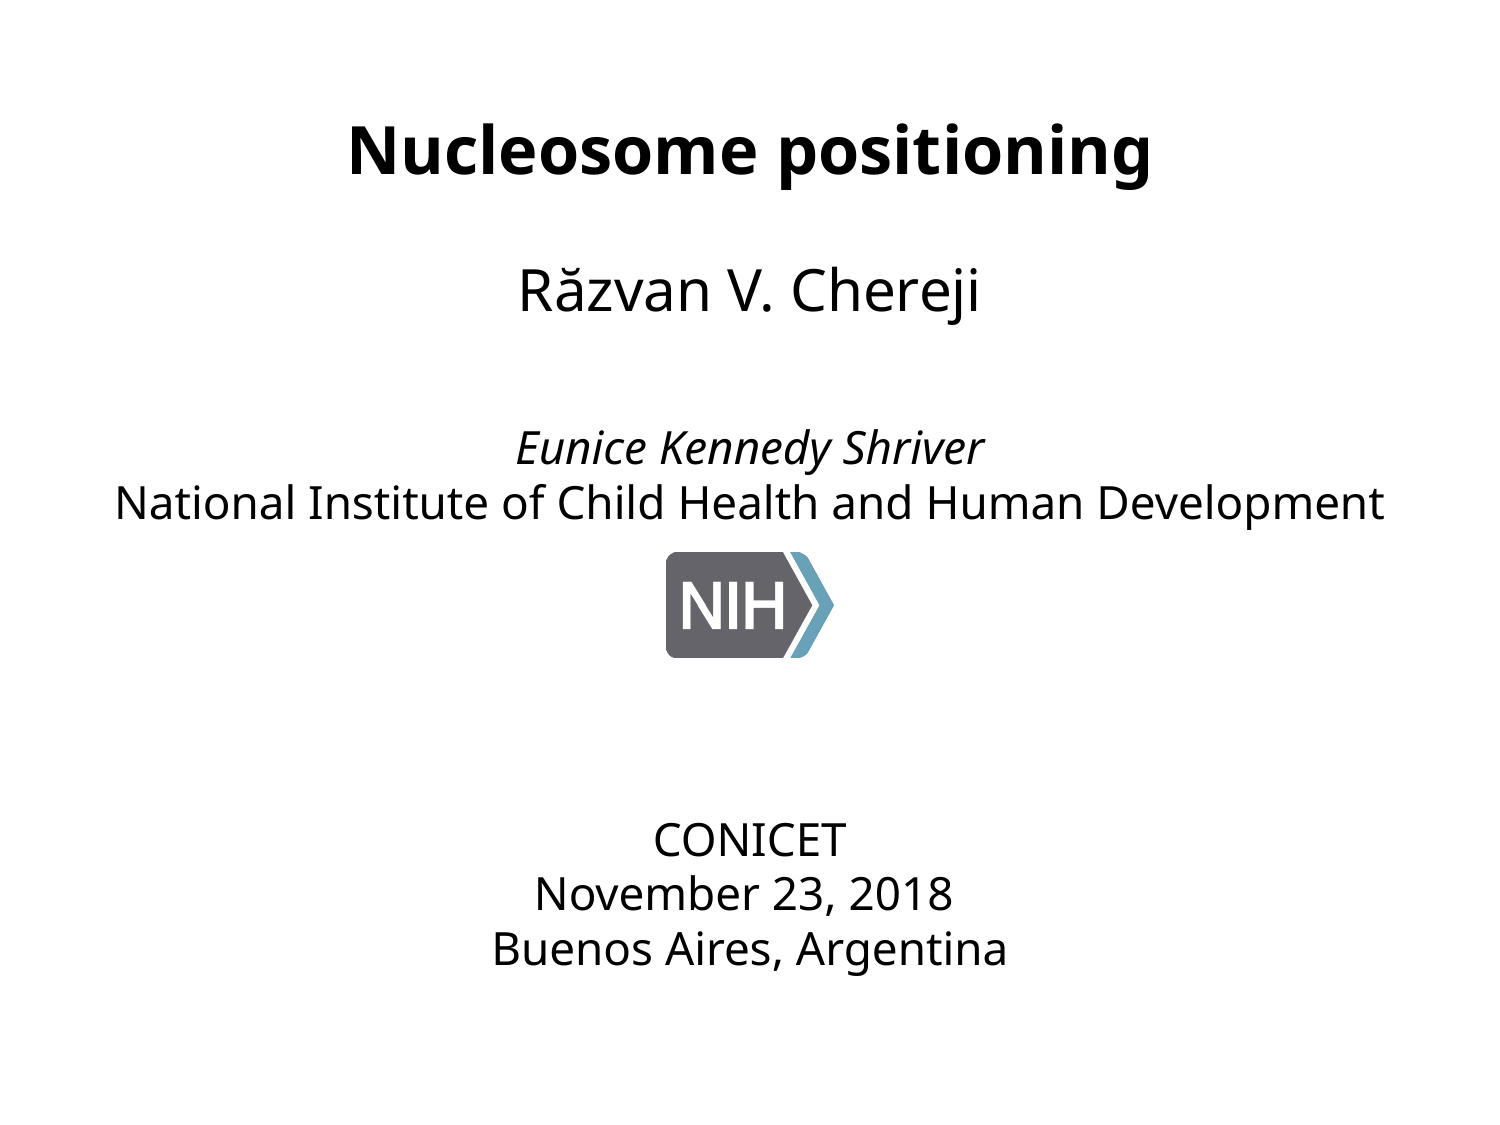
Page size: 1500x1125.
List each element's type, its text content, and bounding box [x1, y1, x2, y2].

text_box CONICET November 23, 2018 Buenos Aires, Argentina [0, 802, 1500, 983]
text_box Nucleosome positioning Răzvan V. Chereji [0, 109, 1500, 410]
text_box Eunice Kennedy Shriver National Institute of Child Health and Human Development [0, 410, 1500, 536]
picture [666, 552, 834, 658]
